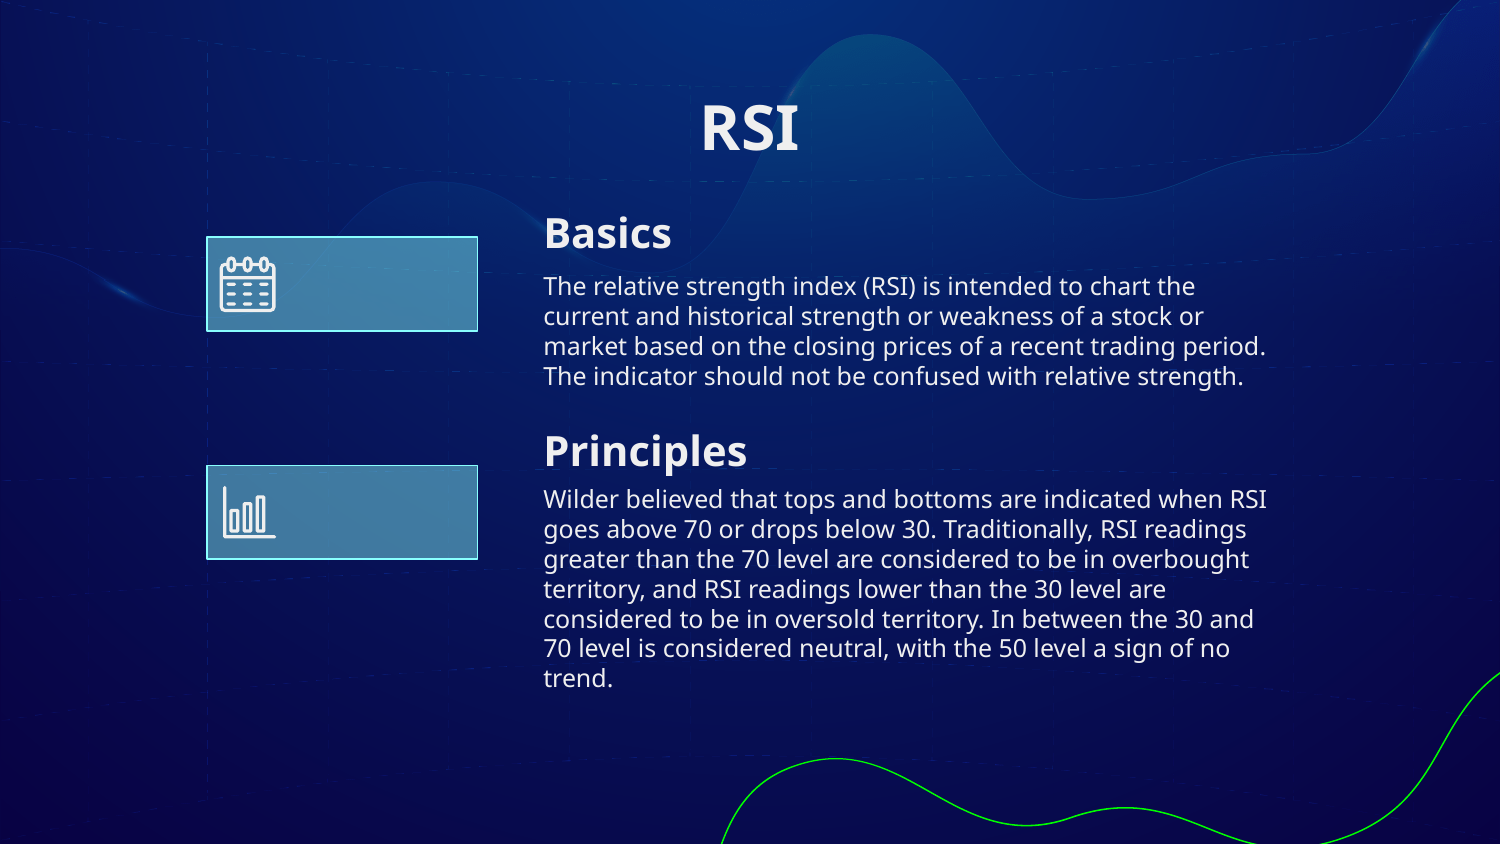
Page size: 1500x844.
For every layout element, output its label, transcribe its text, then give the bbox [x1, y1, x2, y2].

title RSI [118, 72, 1382, 167]
subtitle The relative strength index (RSI) is intended to chart the current and historical strength or weakness of a stock or market based on the closing prices of a recent trading period. The indicator should not be confused with relative strength. [528, 272, 1293, 427]
subtitle Wilder believed that tops and bottoms are indicated when RSI goes above 70 or drops below 30. Traditionally, RSI readings greater than the 70 level are considered to be in overbought territory, and RSI readings lower than the 30 level are considered to be in oversold territory. In between the 30 and 70 level is considered neutral, with the 50 level a sign of no trend. [528, 468, 1293, 574]
text_box [207, 465, 478, 560]
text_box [219, 256, 276, 313]
subtitle Principles [528, 427, 1293, 468]
text_box [207, 237, 478, 332]
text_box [222, 485, 277, 539]
subtitle Basics [528, 184, 1293, 272]
